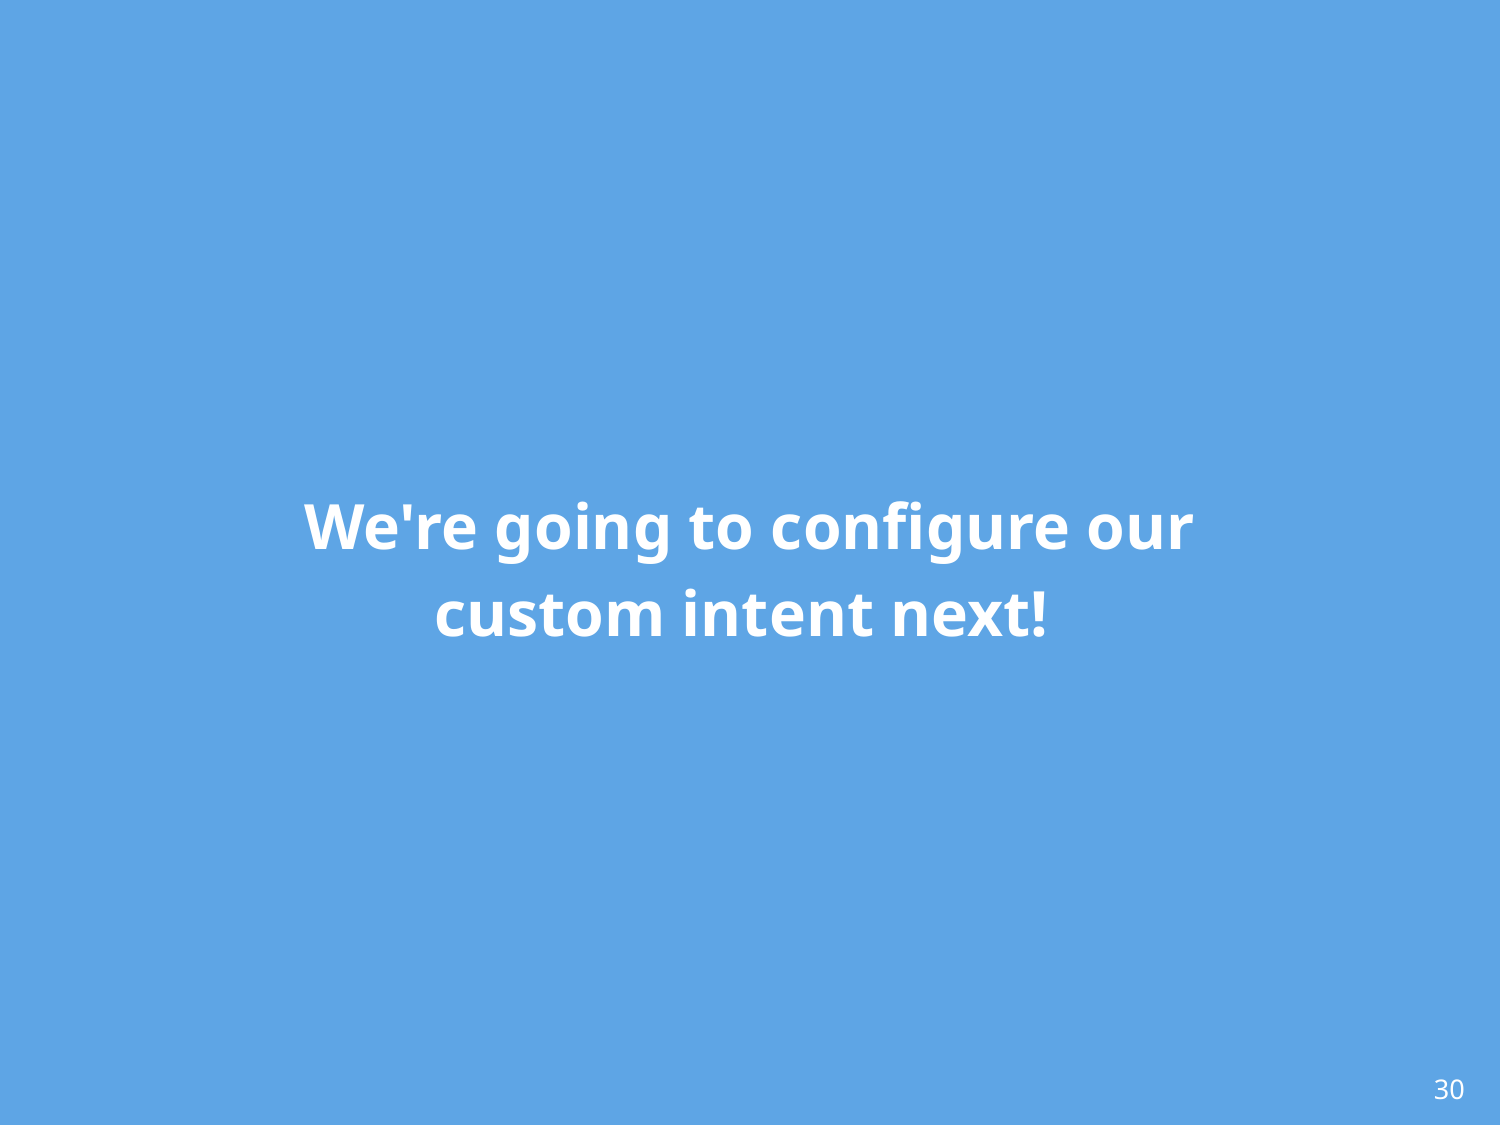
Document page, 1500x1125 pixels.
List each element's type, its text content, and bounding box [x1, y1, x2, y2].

title We're going to configure our custom intent next! [186, 128, 1314, 997]
slide_number 30 [1389, 1057, 1480, 1125]
